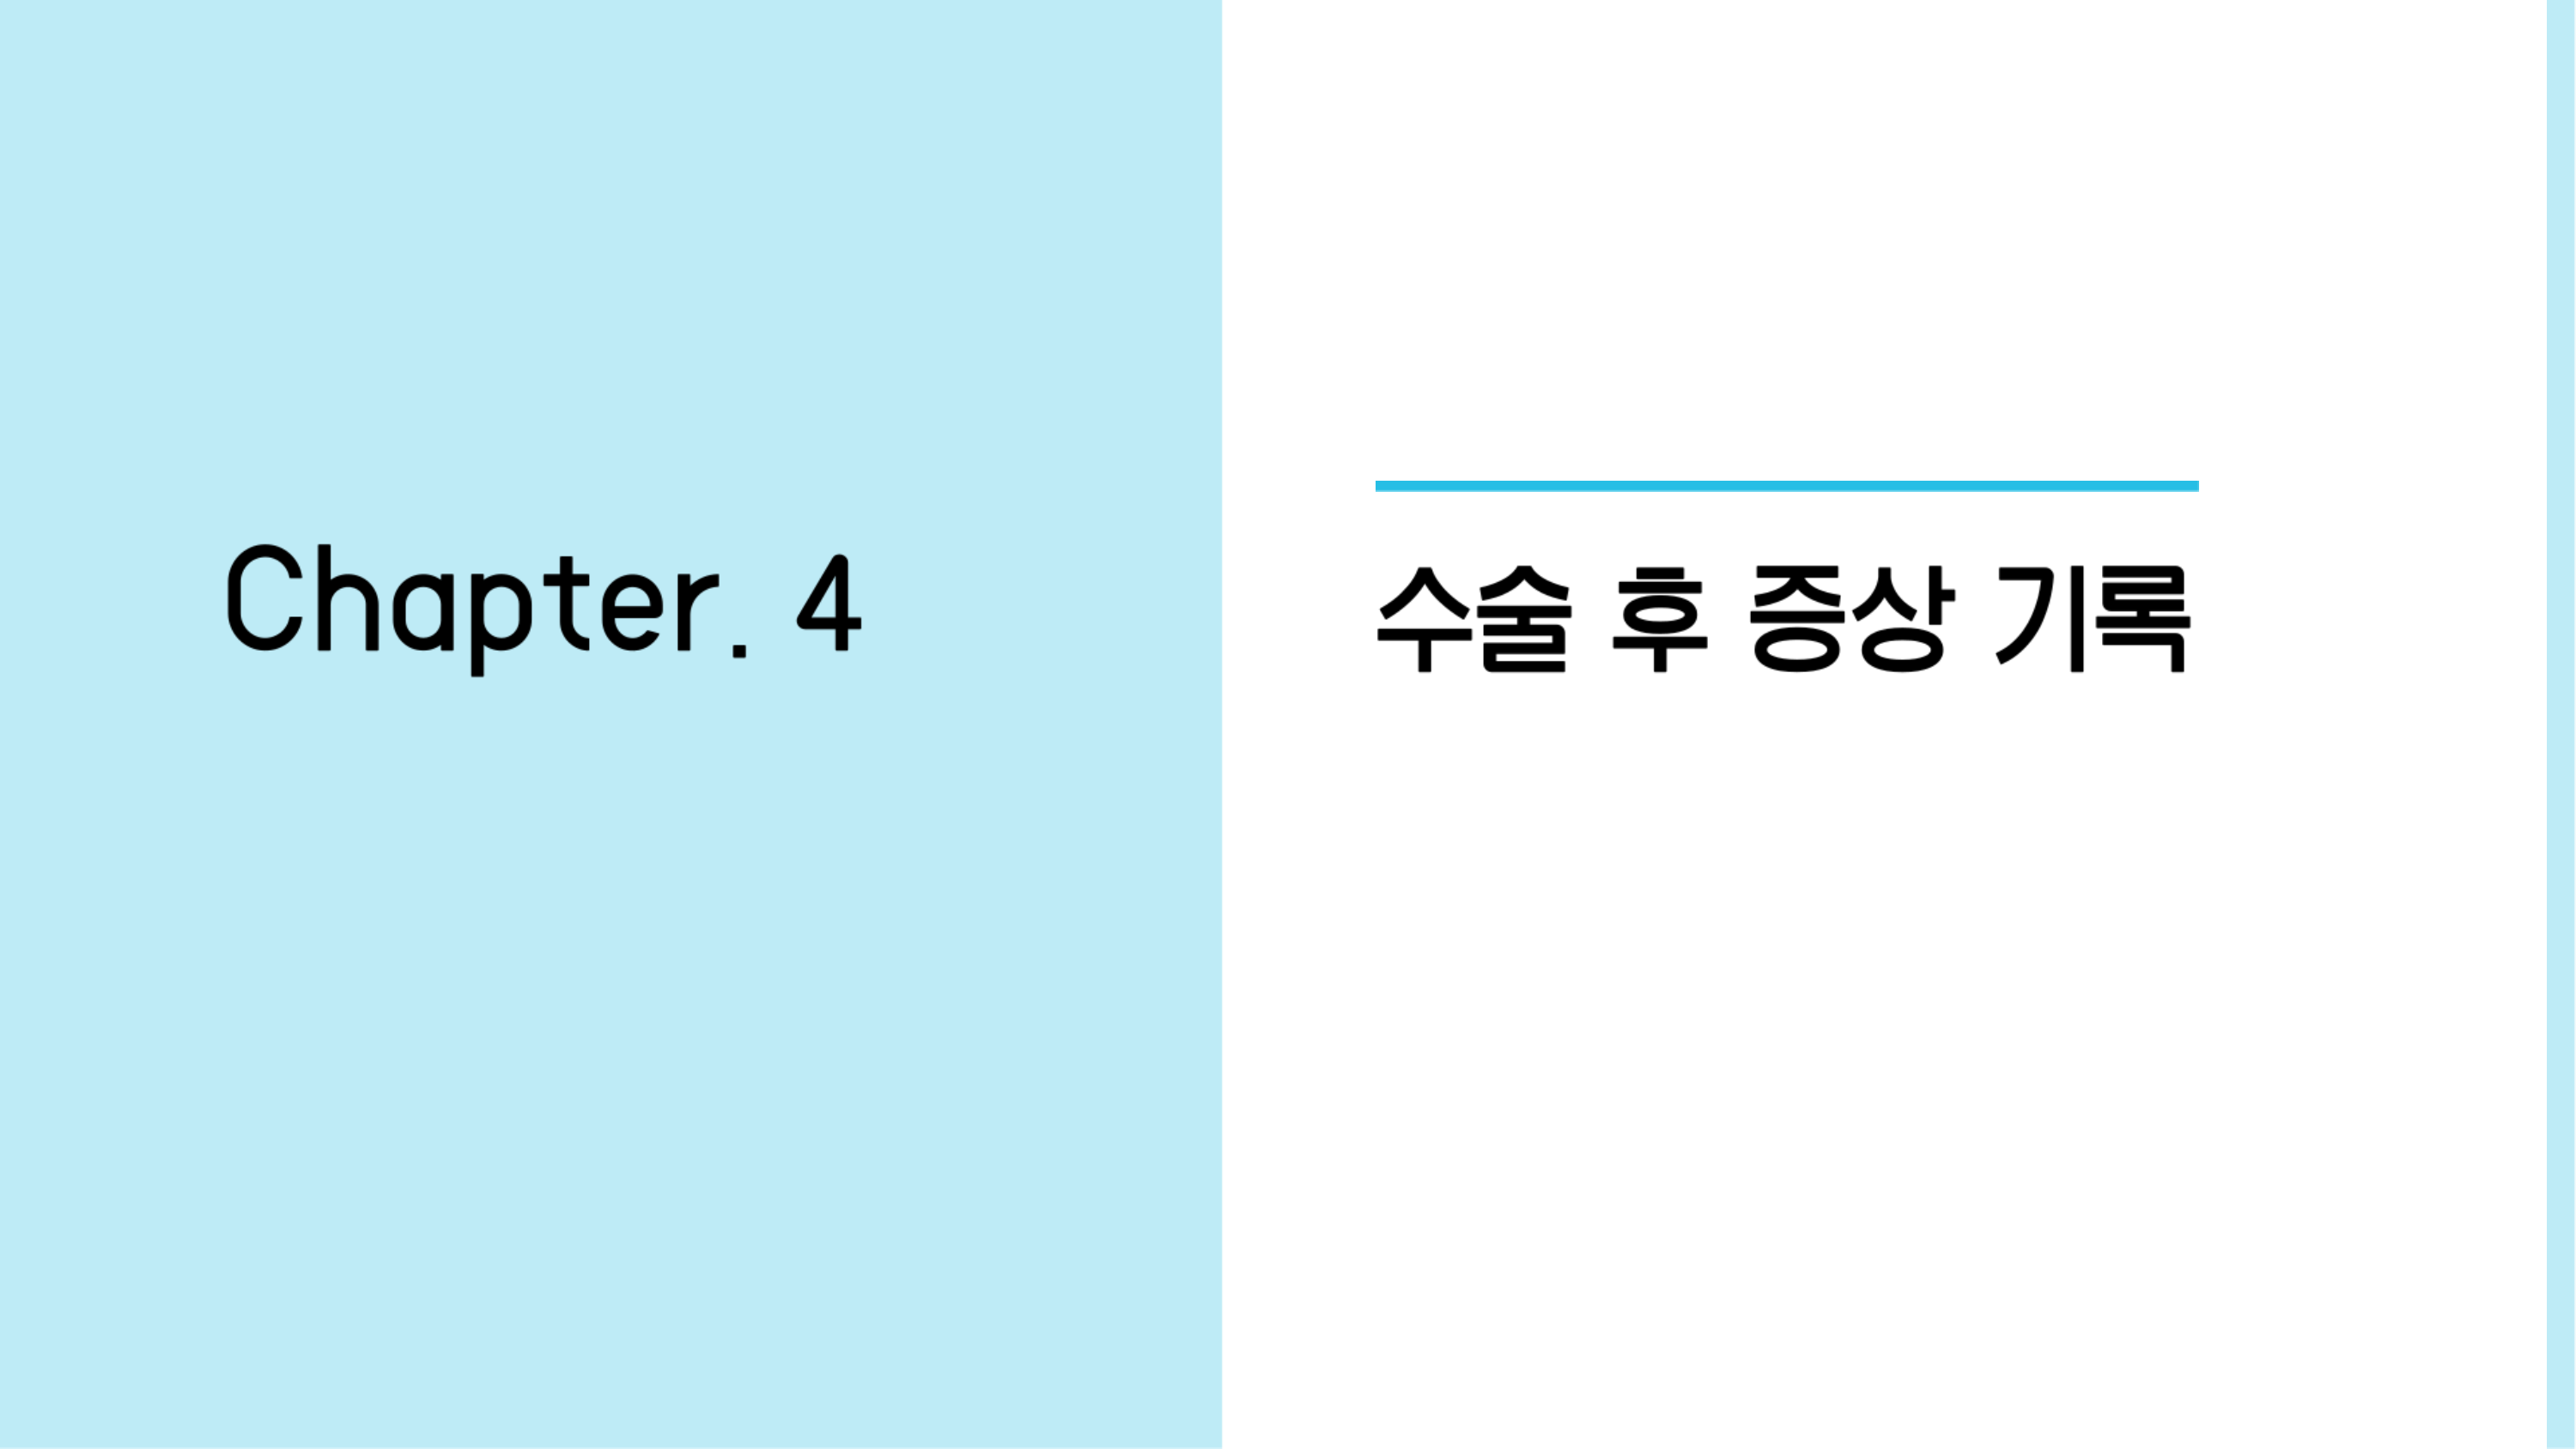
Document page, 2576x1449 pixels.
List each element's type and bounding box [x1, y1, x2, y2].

picture [1335, 481, 2313, 827]
picture [0, 0, 1224, 1449]
picture [2547, 0, 2576, 1449]
